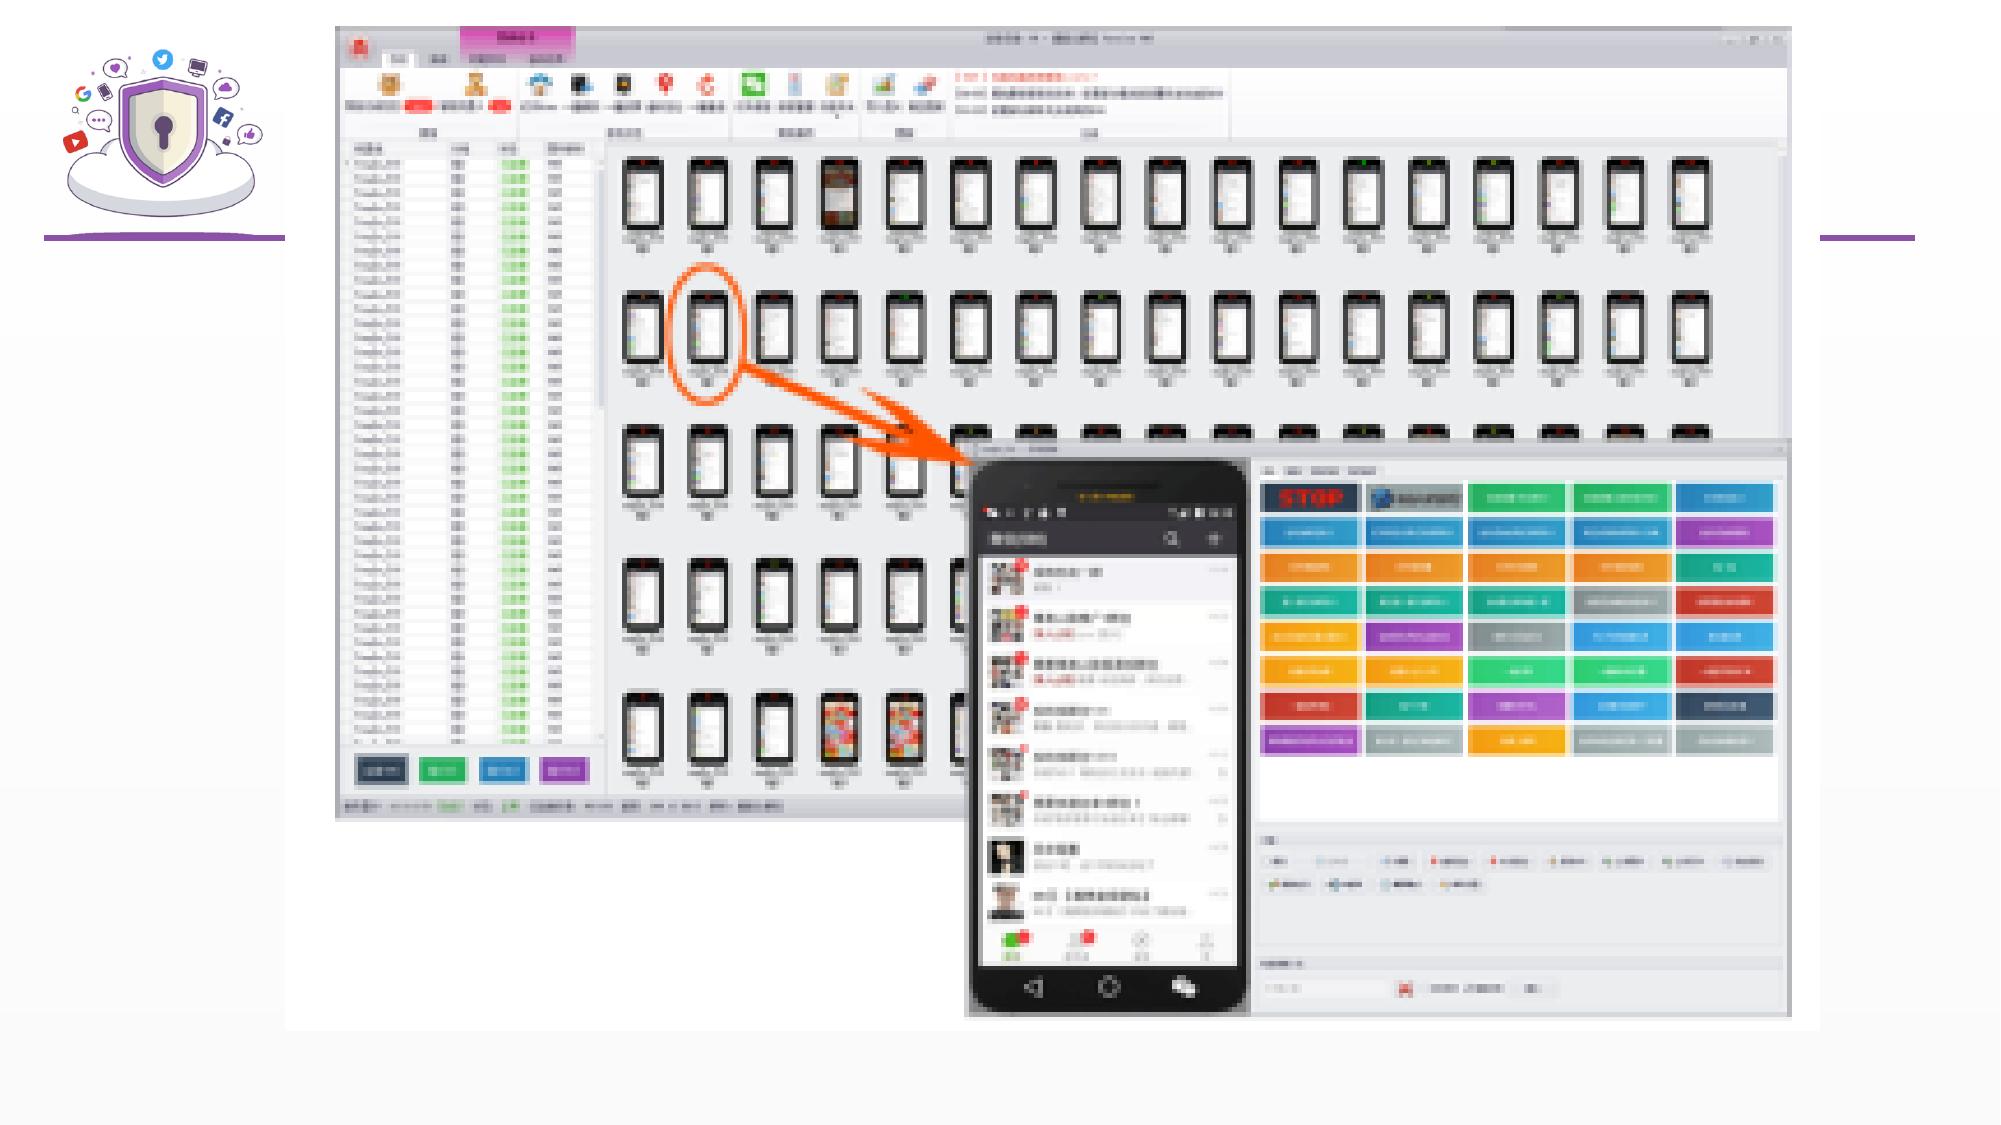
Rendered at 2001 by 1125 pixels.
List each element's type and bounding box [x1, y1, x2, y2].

list [285, 0, 1820, 1031]
picture [33, 19, 285, 278]
